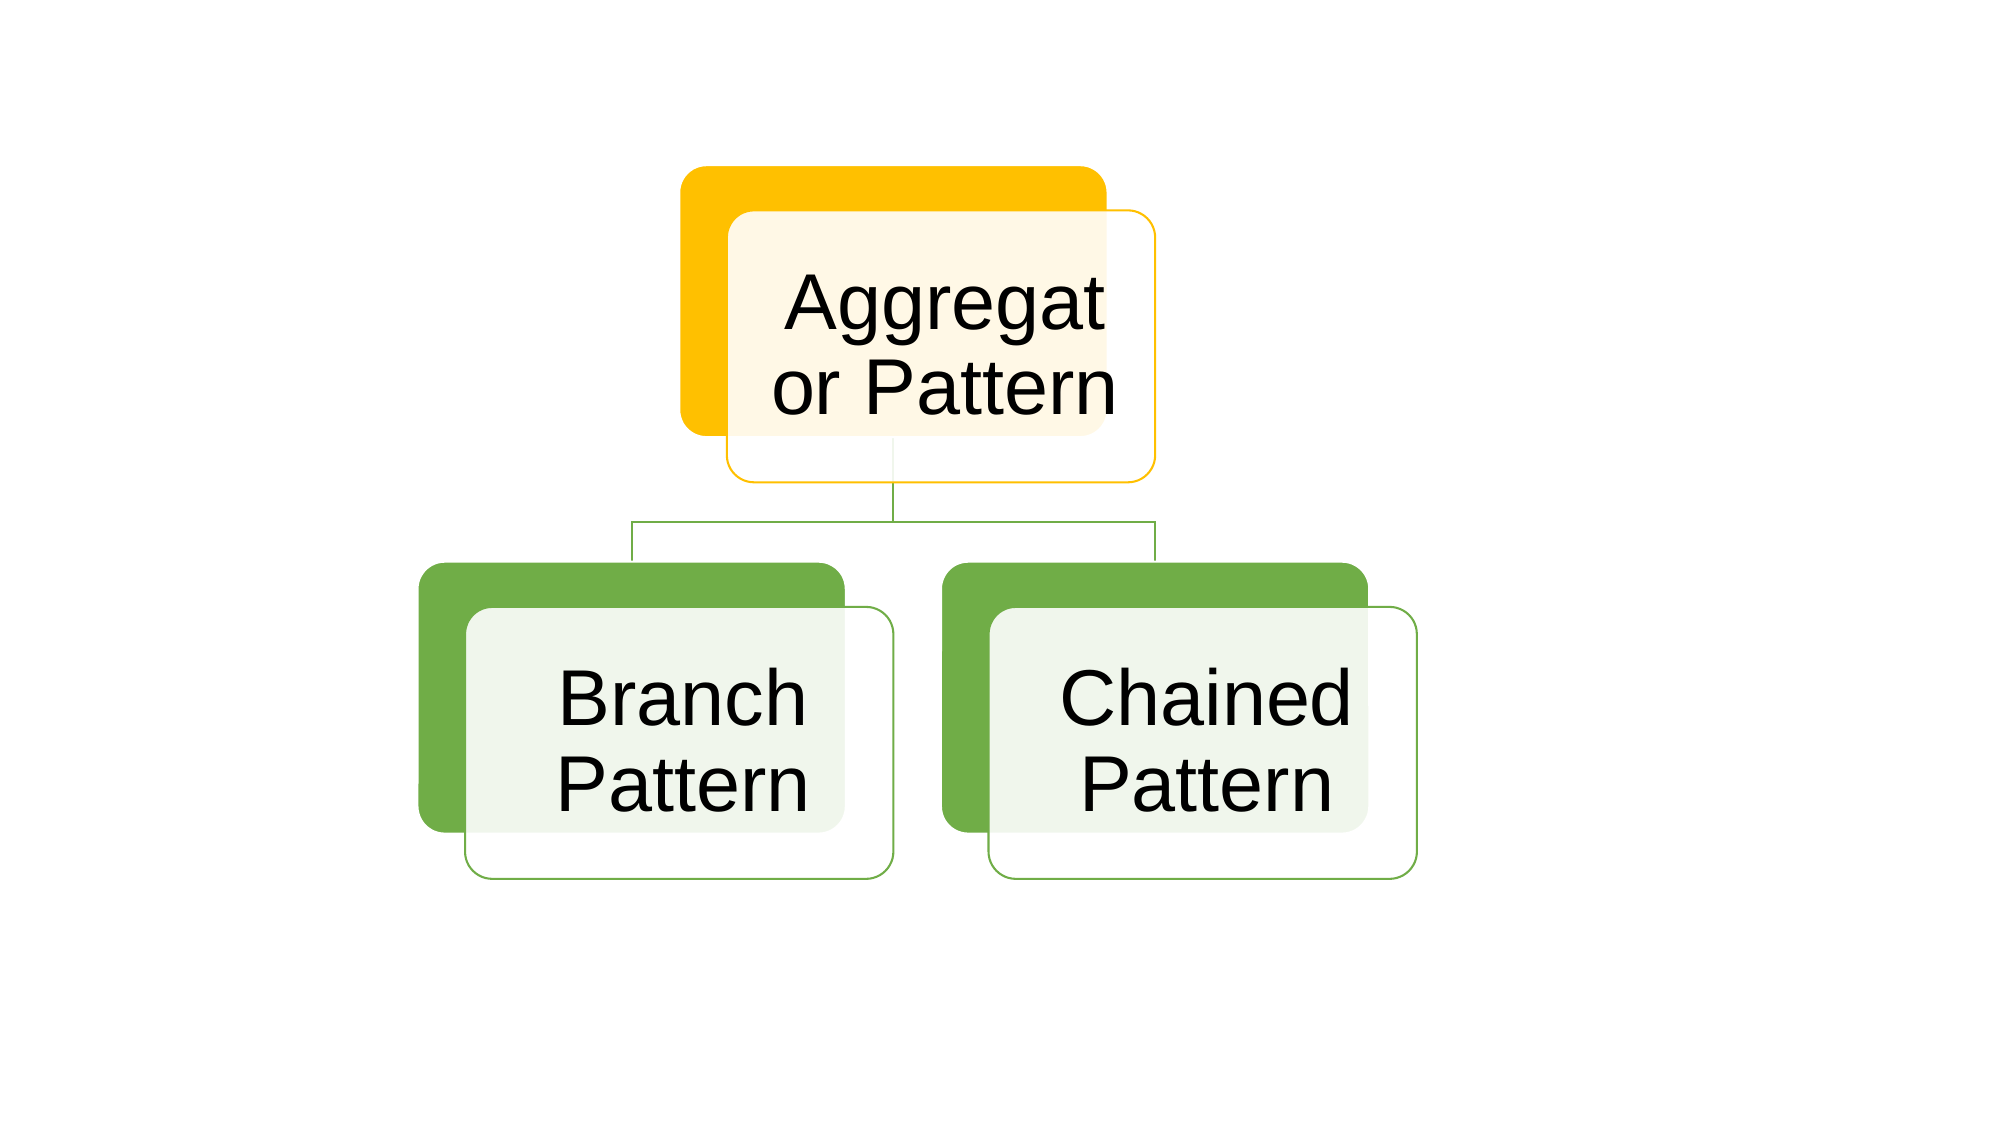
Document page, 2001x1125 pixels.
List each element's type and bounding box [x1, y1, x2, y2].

text_box [54, 164, 1780, 880]
